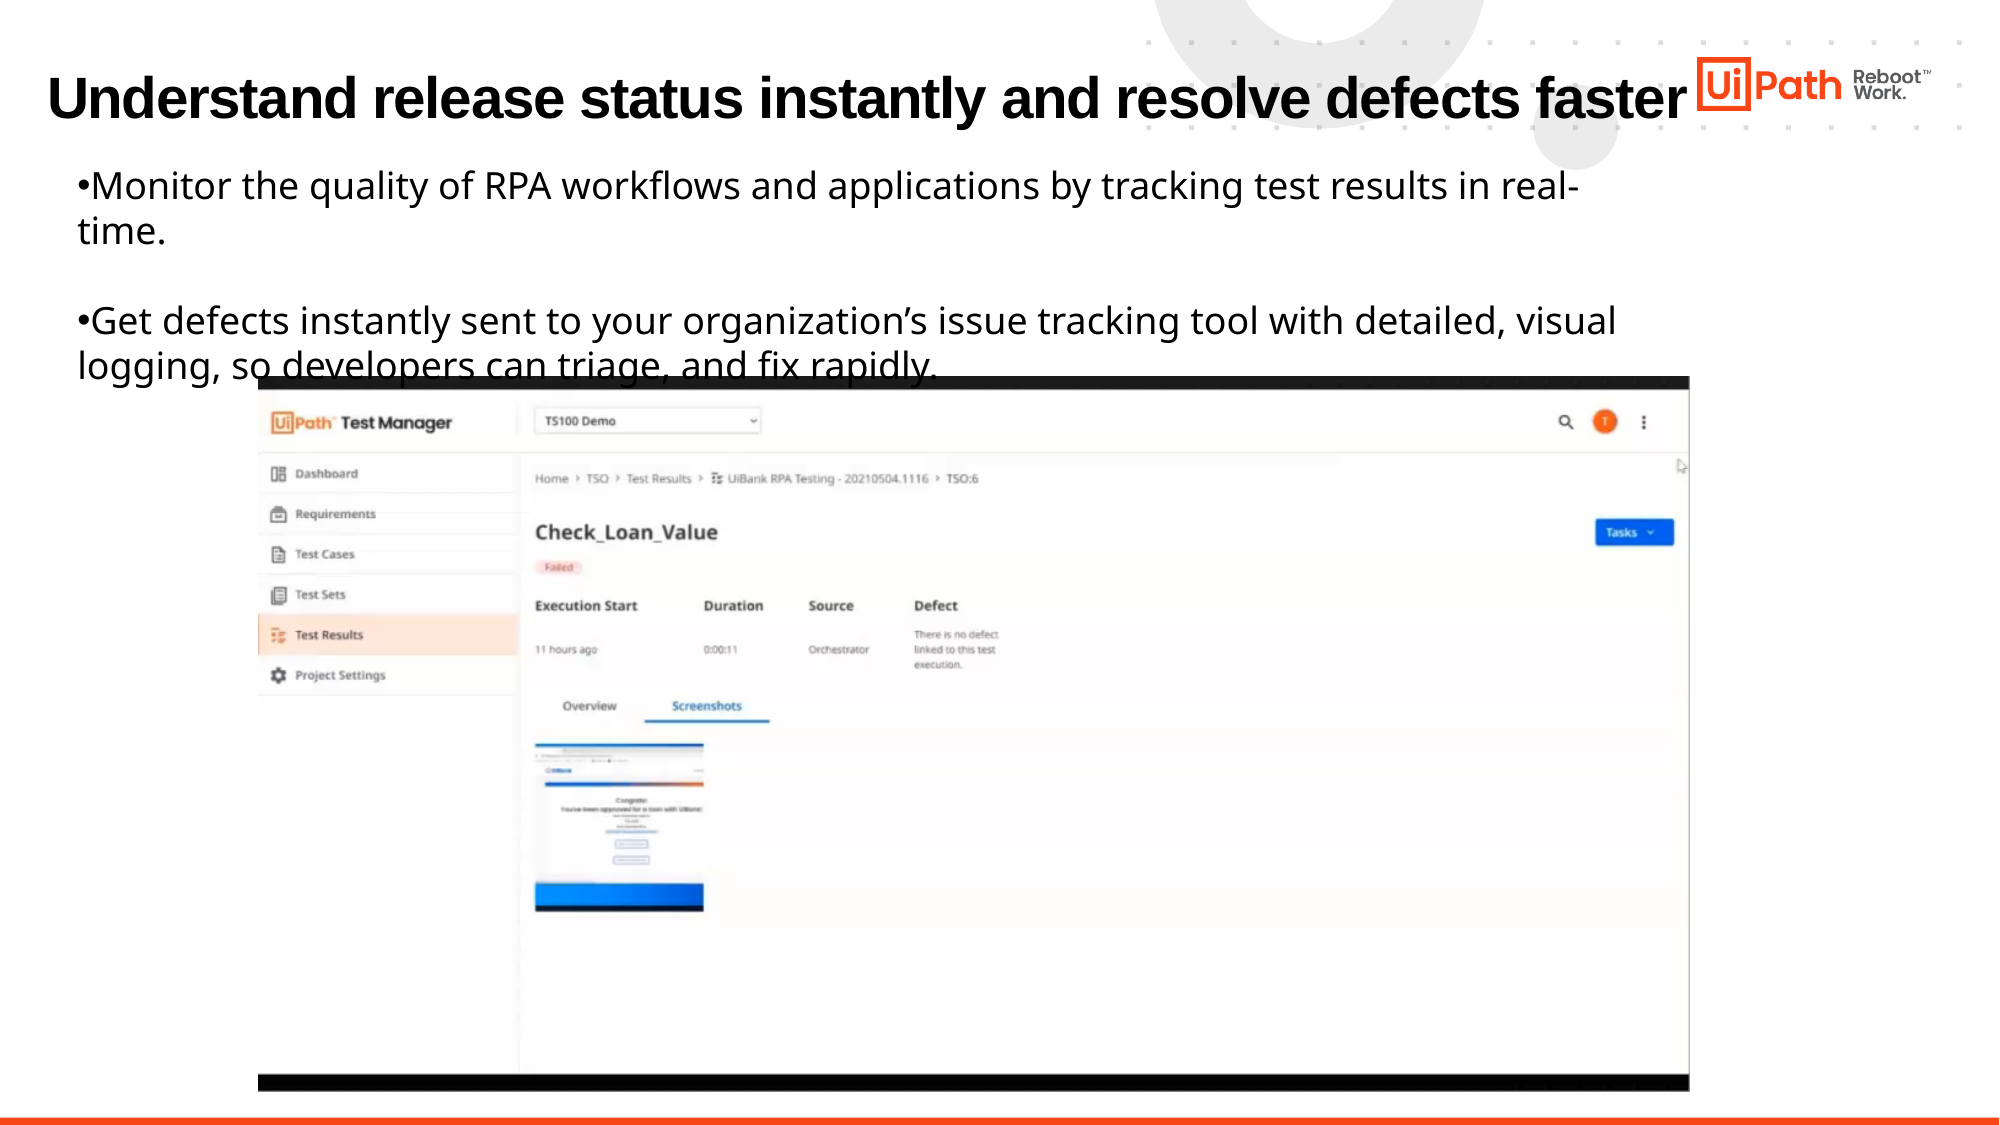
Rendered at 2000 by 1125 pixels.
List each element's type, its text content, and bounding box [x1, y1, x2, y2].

title Understand release status instantly and resolve defects faster [45, 57, 1691, 259]
picture [1697, 57, 1931, 111]
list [257, 374, 1691, 1093]
text_box Monitor the quality of RPA workflows and applications by tracking test results in real-time.​ Get defects instantly sent to your organization’s issue tracking tool with detailed, visual logging, so developers can triage, and fix rapidly.​ [62, 154, 1648, 395]
